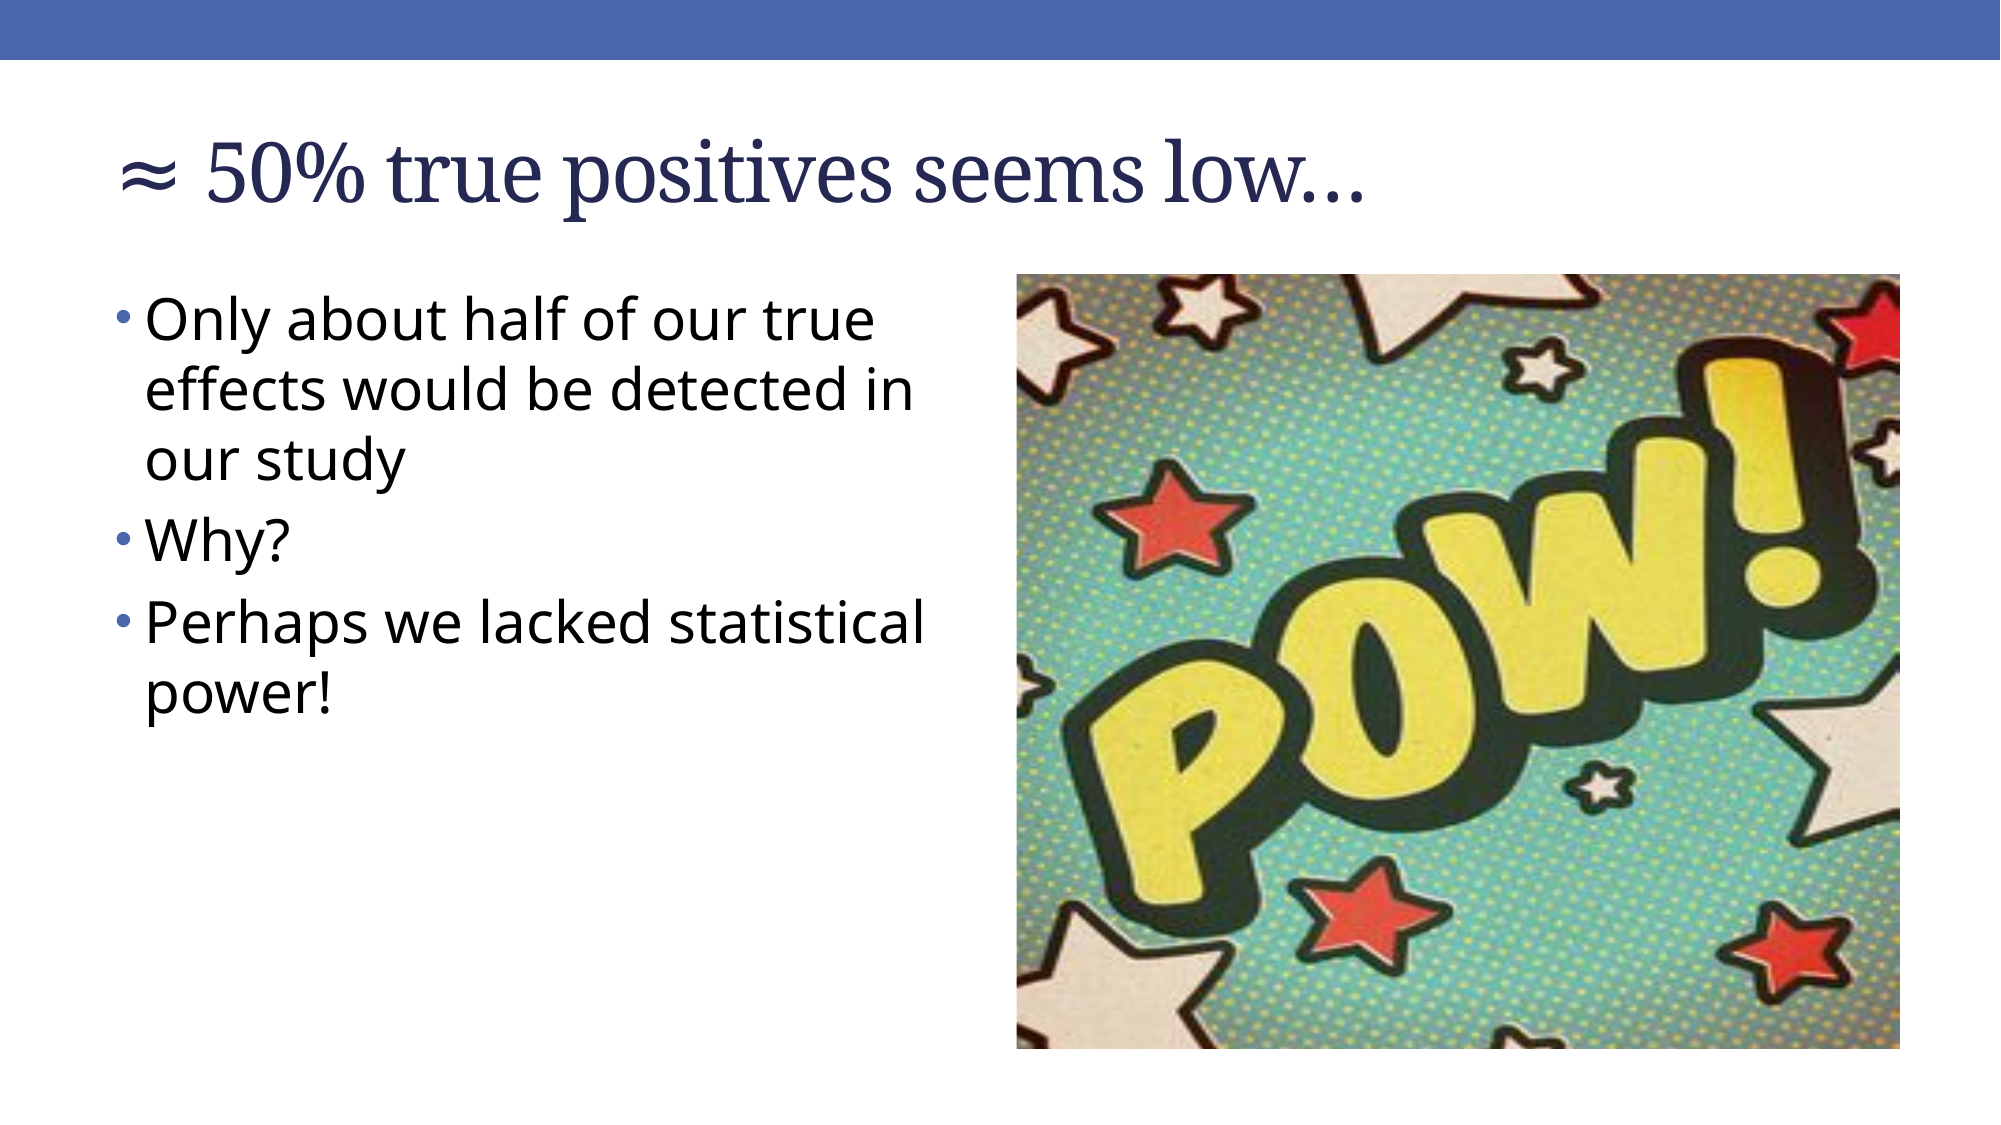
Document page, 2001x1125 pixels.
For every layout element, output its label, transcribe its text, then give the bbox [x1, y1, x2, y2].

list Only about half of our true effects would be detected in our study Why? Perhaps we lacked statistical power! [99, 274, 984, 1049]
title ≈ 50% true positives seems low… [99, 87, 1900, 250]
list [1016, 274, 1901, 1049]
